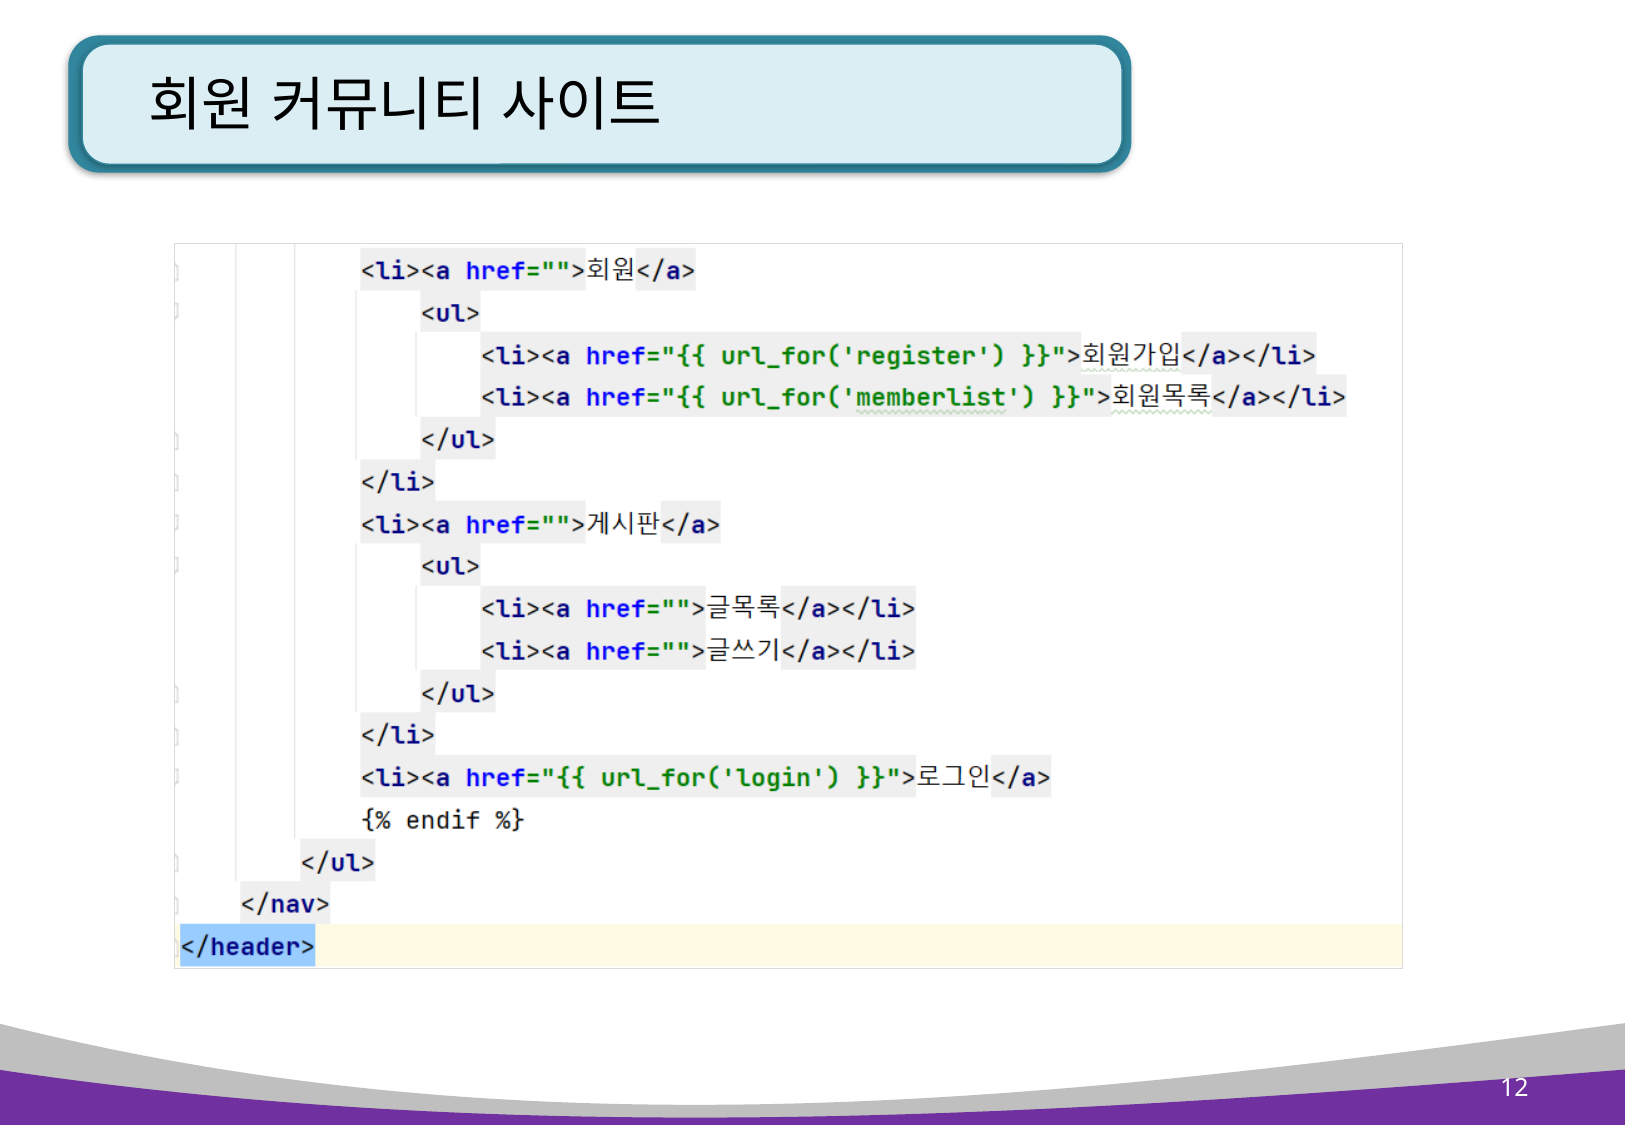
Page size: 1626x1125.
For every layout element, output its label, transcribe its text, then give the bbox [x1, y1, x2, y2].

slide_number 12 [1452, 1058, 1544, 1119]
title 회원 커뮤니티 사이트 [103, 32, 1121, 173]
picture [174, 243, 1403, 969]
